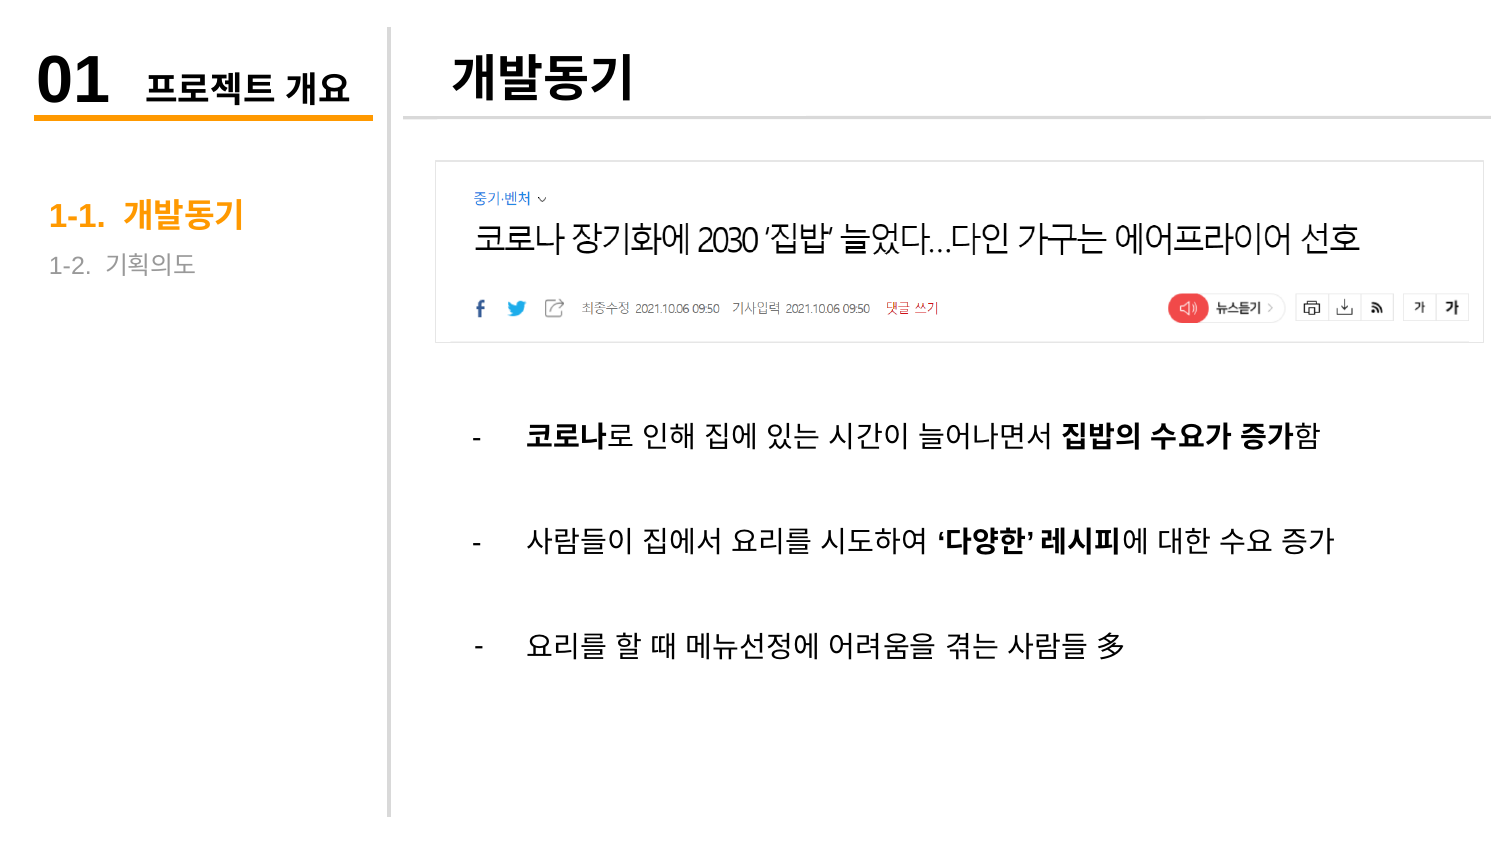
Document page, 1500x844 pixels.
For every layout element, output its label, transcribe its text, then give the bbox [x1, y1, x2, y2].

text_box 01 프로젝트 개요 [21, 21, 437, 132]
text_box 1-1. 개발동기 1-2. 기획의도 [33, 159, 295, 340]
picture [435, 161, 1484, 343]
text_box 개발동기 [436, 31, 737, 115]
text_box 코로나로 인해 집에 있는 시간이 늘어나면서 집밥의 수요가 증가함 사람들이 집에서 요리를 시도하여 ‘다양한’ 레시피에 대한 수요 증가 요리를 할 때 메뉴선정에 어려움을 겪는 사람들 多 [436, 385, 1500, 679]
